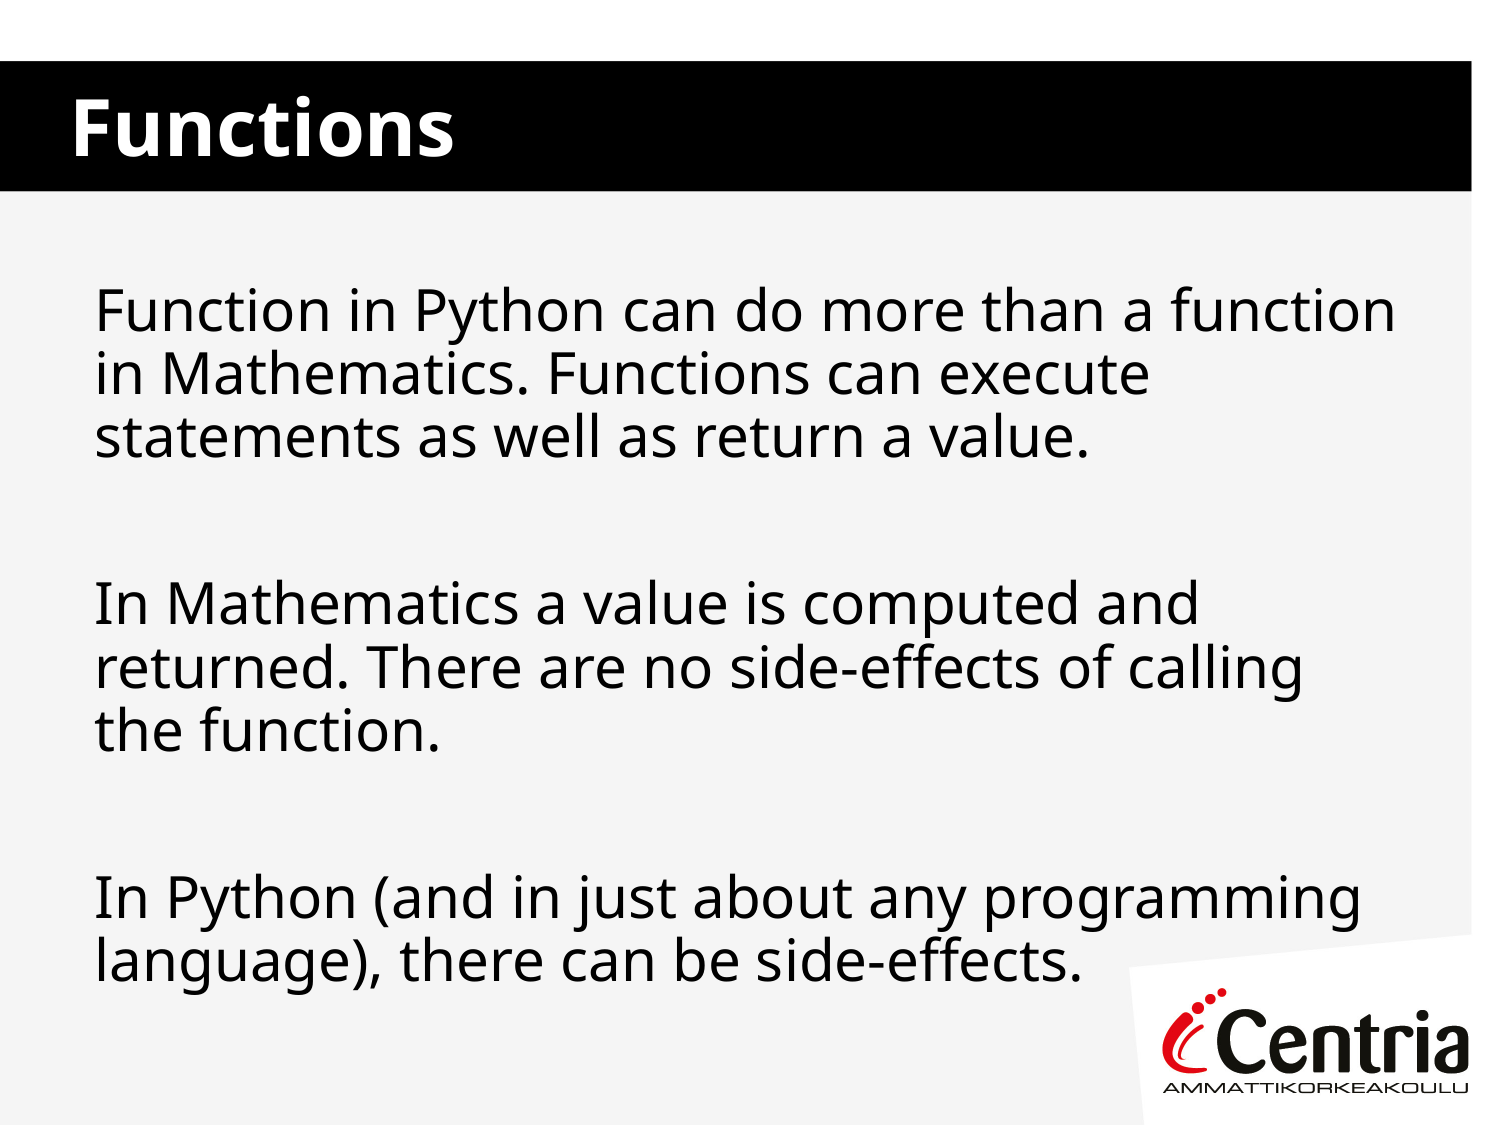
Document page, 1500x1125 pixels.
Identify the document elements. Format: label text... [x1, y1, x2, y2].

title Functions [54, 75, 1410, 181]
list Function in Python can do more than a function in Mathematics. Functions can execute statements as well as return a value. In Mathematics a value is computed and returned. There are no side-effects of calling the function. In Python (and in just about any programming language), there can be side-effects. [79, 273, 1421, 999]
picture [0, 0, 1500, 1125]
